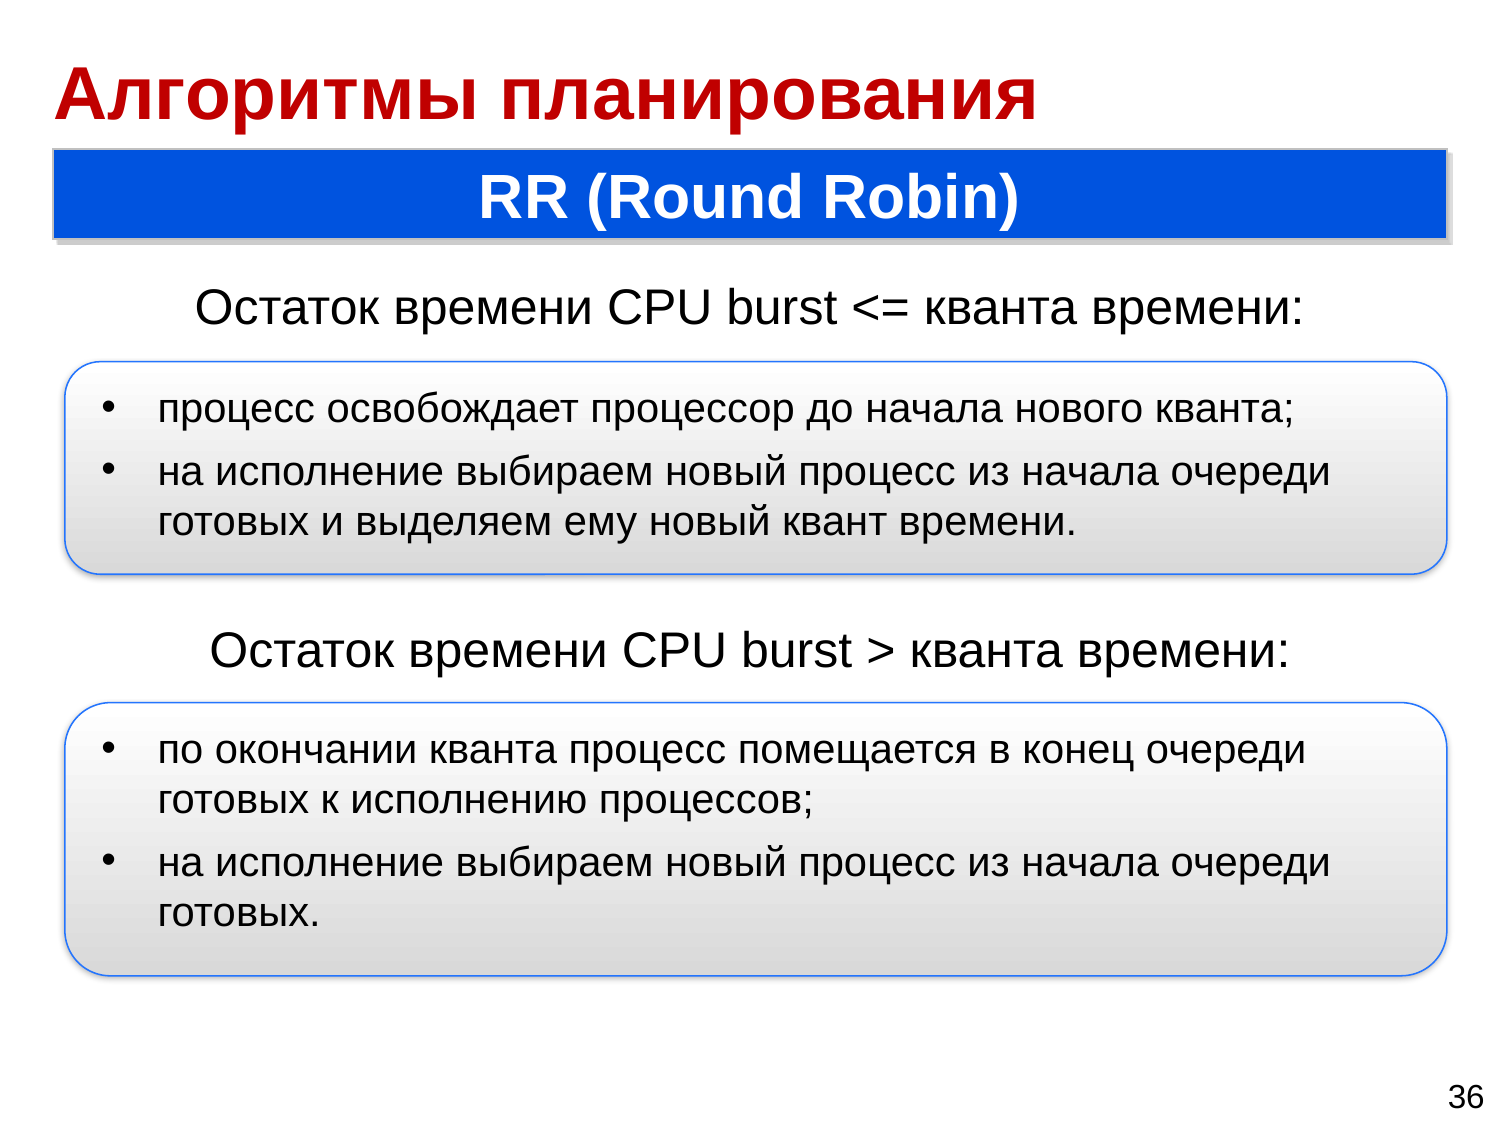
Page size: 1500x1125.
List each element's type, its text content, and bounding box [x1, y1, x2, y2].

text_box [64, 360, 1448, 576]
slide_number 36 [1317, 1065, 1500, 1125]
text_box Остаток времени CPU burst > кванта времени: [41, 609, 1459, 685]
text_box по окончании кванта процесс помещается в конец очереди готовых к исполнению процессов; на исполнение выбираем новый процесс из начала очереди готовых. [86, 714, 1374, 942]
title Алгоритмы планирования [52, 38, 1448, 141]
text_box RR (Round Robin) [53, 149, 1447, 239]
text_box [64, 701, 1448, 977]
text_box процесс освобождает процессор до начала нового кванта; на исполнение выбираем новый процесс из начала очереди готовых и выделяем ему новый квант времени. [86, 373, 1374, 551]
text_box Остаток времени CPU burst <= кванта времени: [41, 267, 1459, 342]
